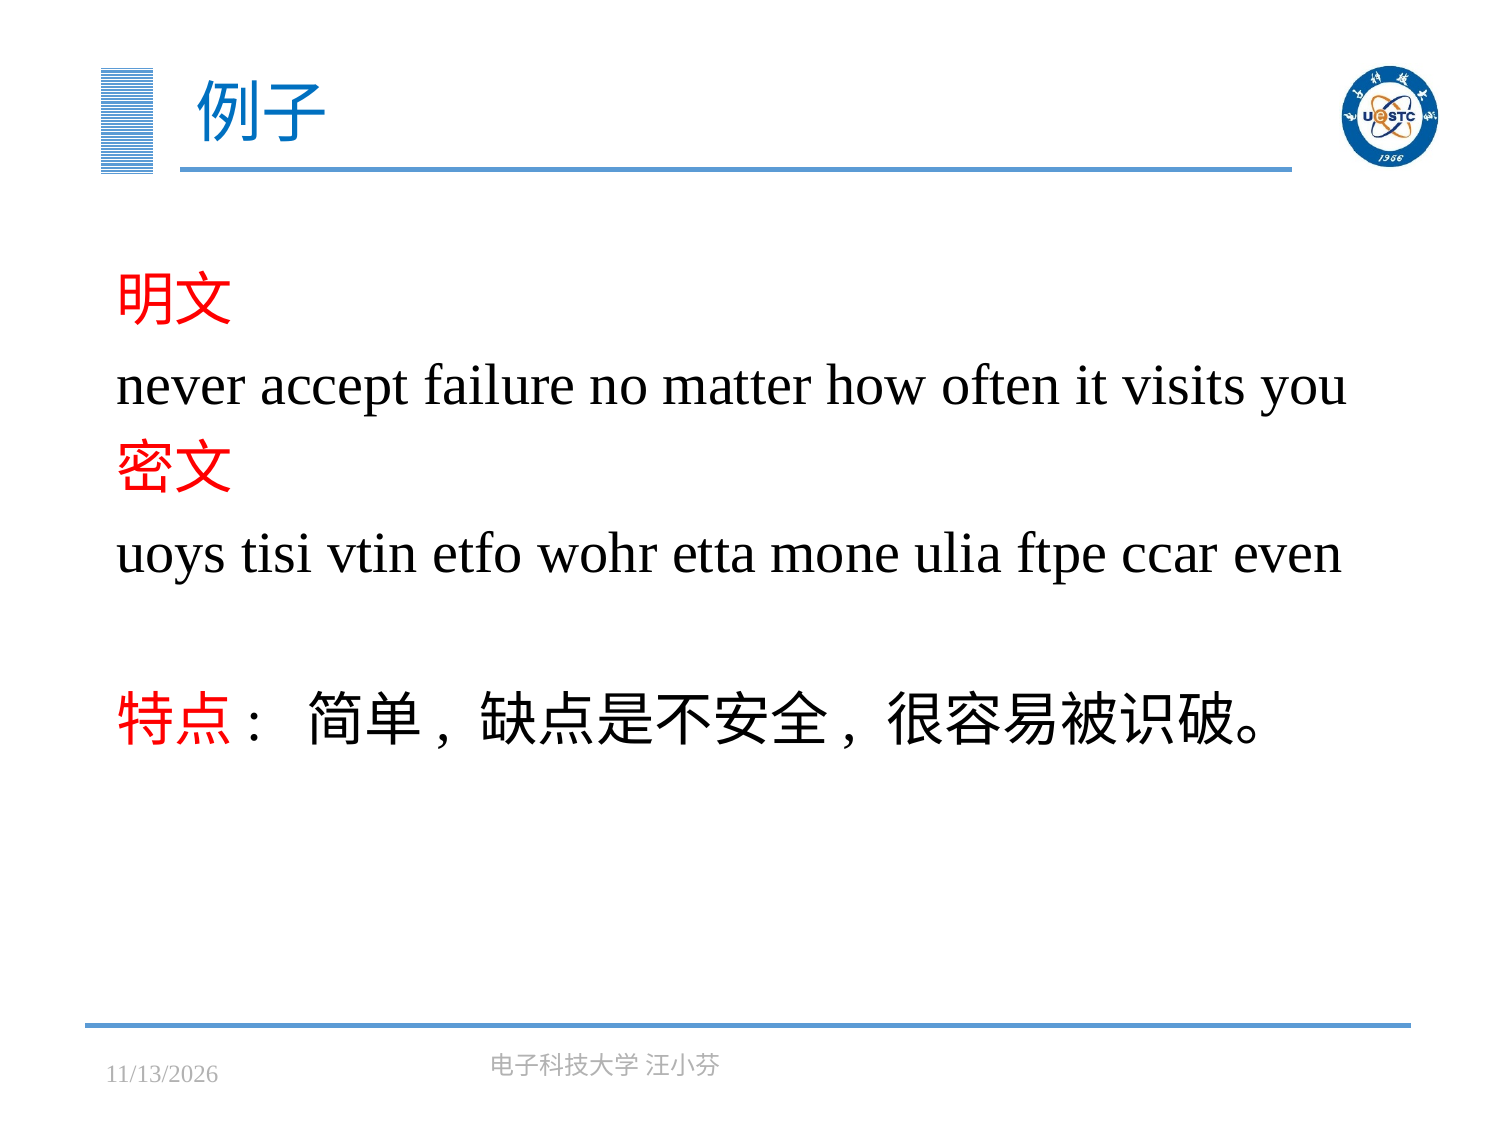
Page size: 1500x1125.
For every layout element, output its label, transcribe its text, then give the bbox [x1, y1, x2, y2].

list 明文 never accept failure no matter how often it visits you 密文 uoys tisi vtin etfo wohr etta mone ulia ftpe ccar even 特点: 简单, 缺点是不安全, 很容易被识破。 [101, 240, 1396, 992]
picture [1339, 63, 1440, 171]
footer 电子科技大学 汪小芬 [474, 1042, 1019, 1103]
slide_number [90, 1042, 429, 1103]
title 例子 [180, 59, 1293, 170]
